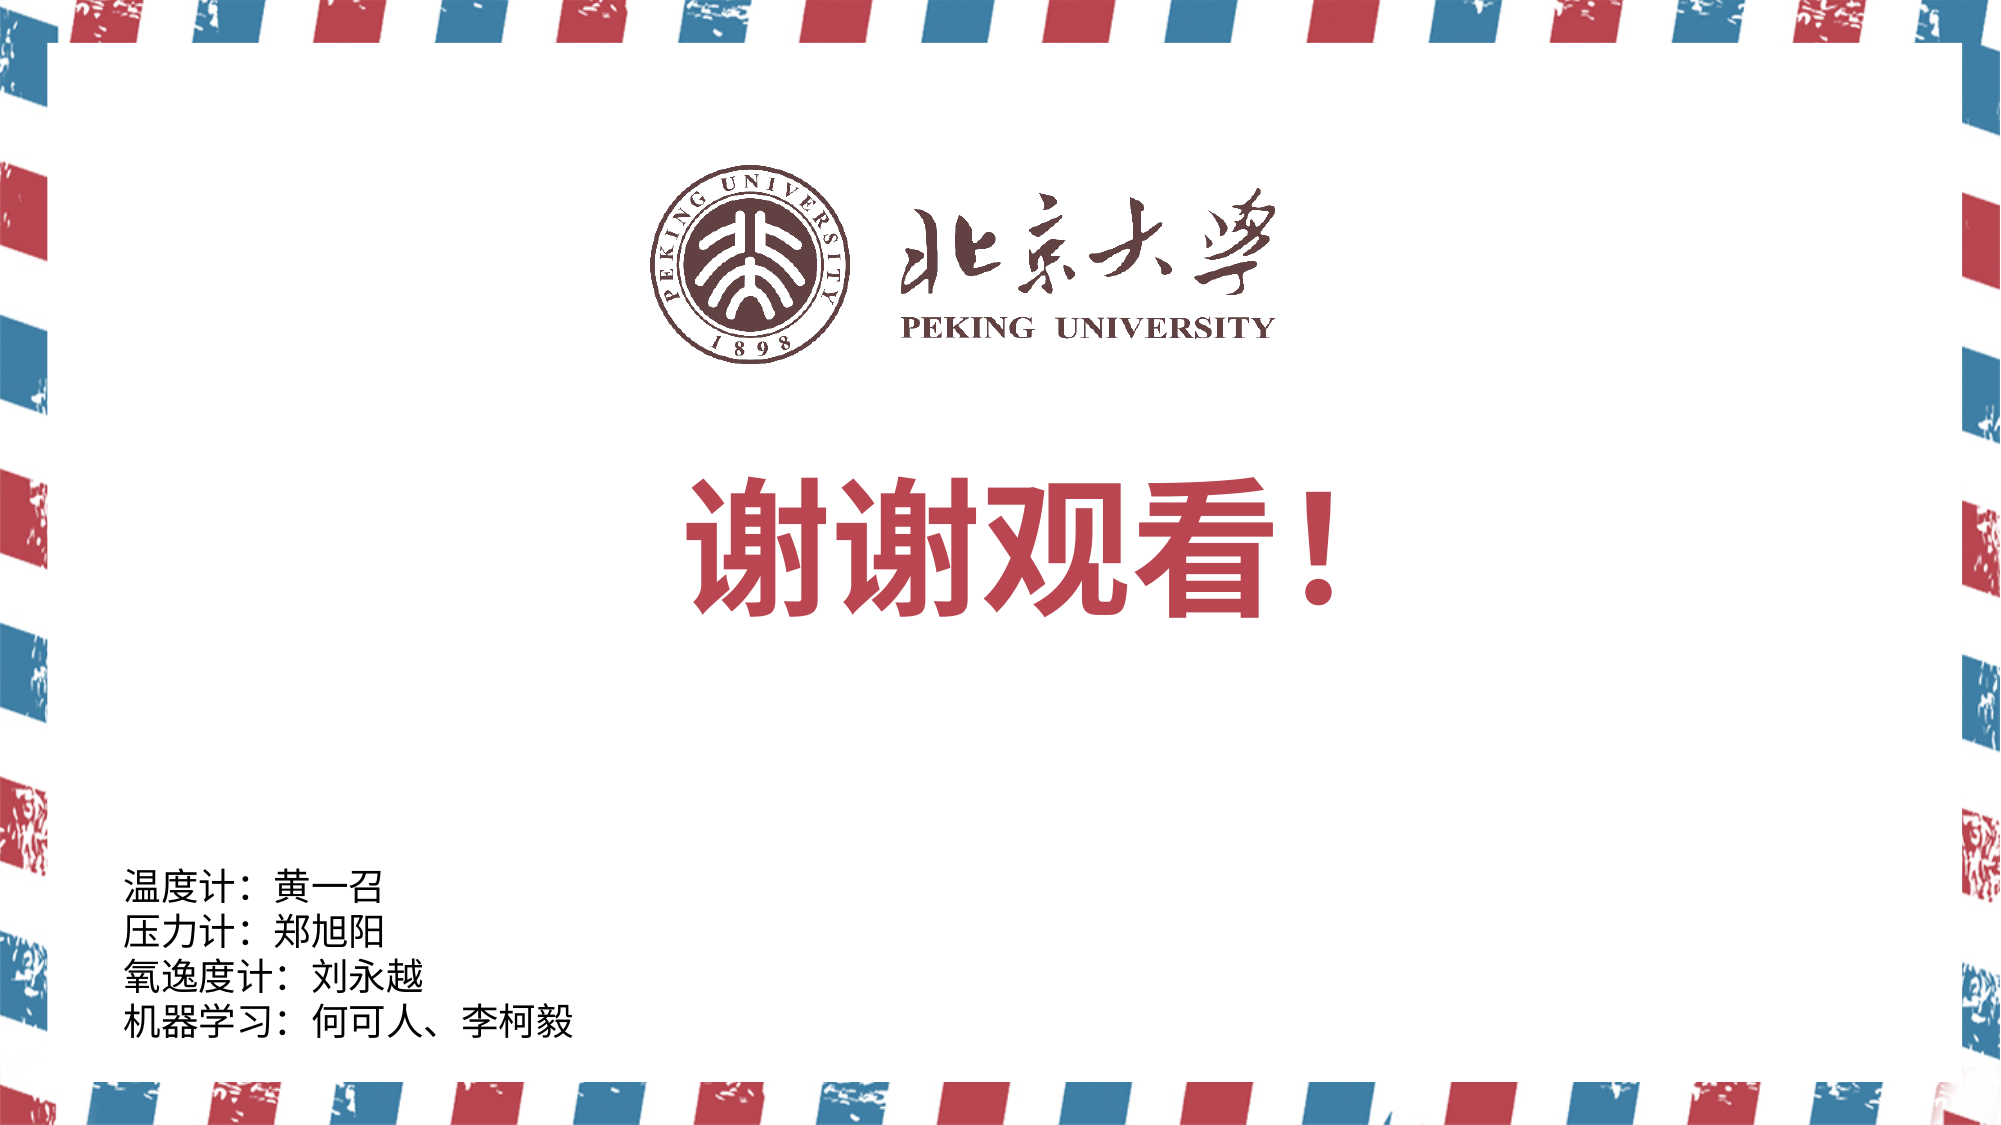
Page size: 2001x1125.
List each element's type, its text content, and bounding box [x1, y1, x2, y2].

text_box 谢谢观看！ [195, 447, 1917, 643]
text_box 温度计：黄一召 压力计：郑旭阳 氧逸度计：刘永越 机器学习：何可人、李柯毅 [109, 855, 1109, 1051]
picture [0, 0, 2000, 1125]
